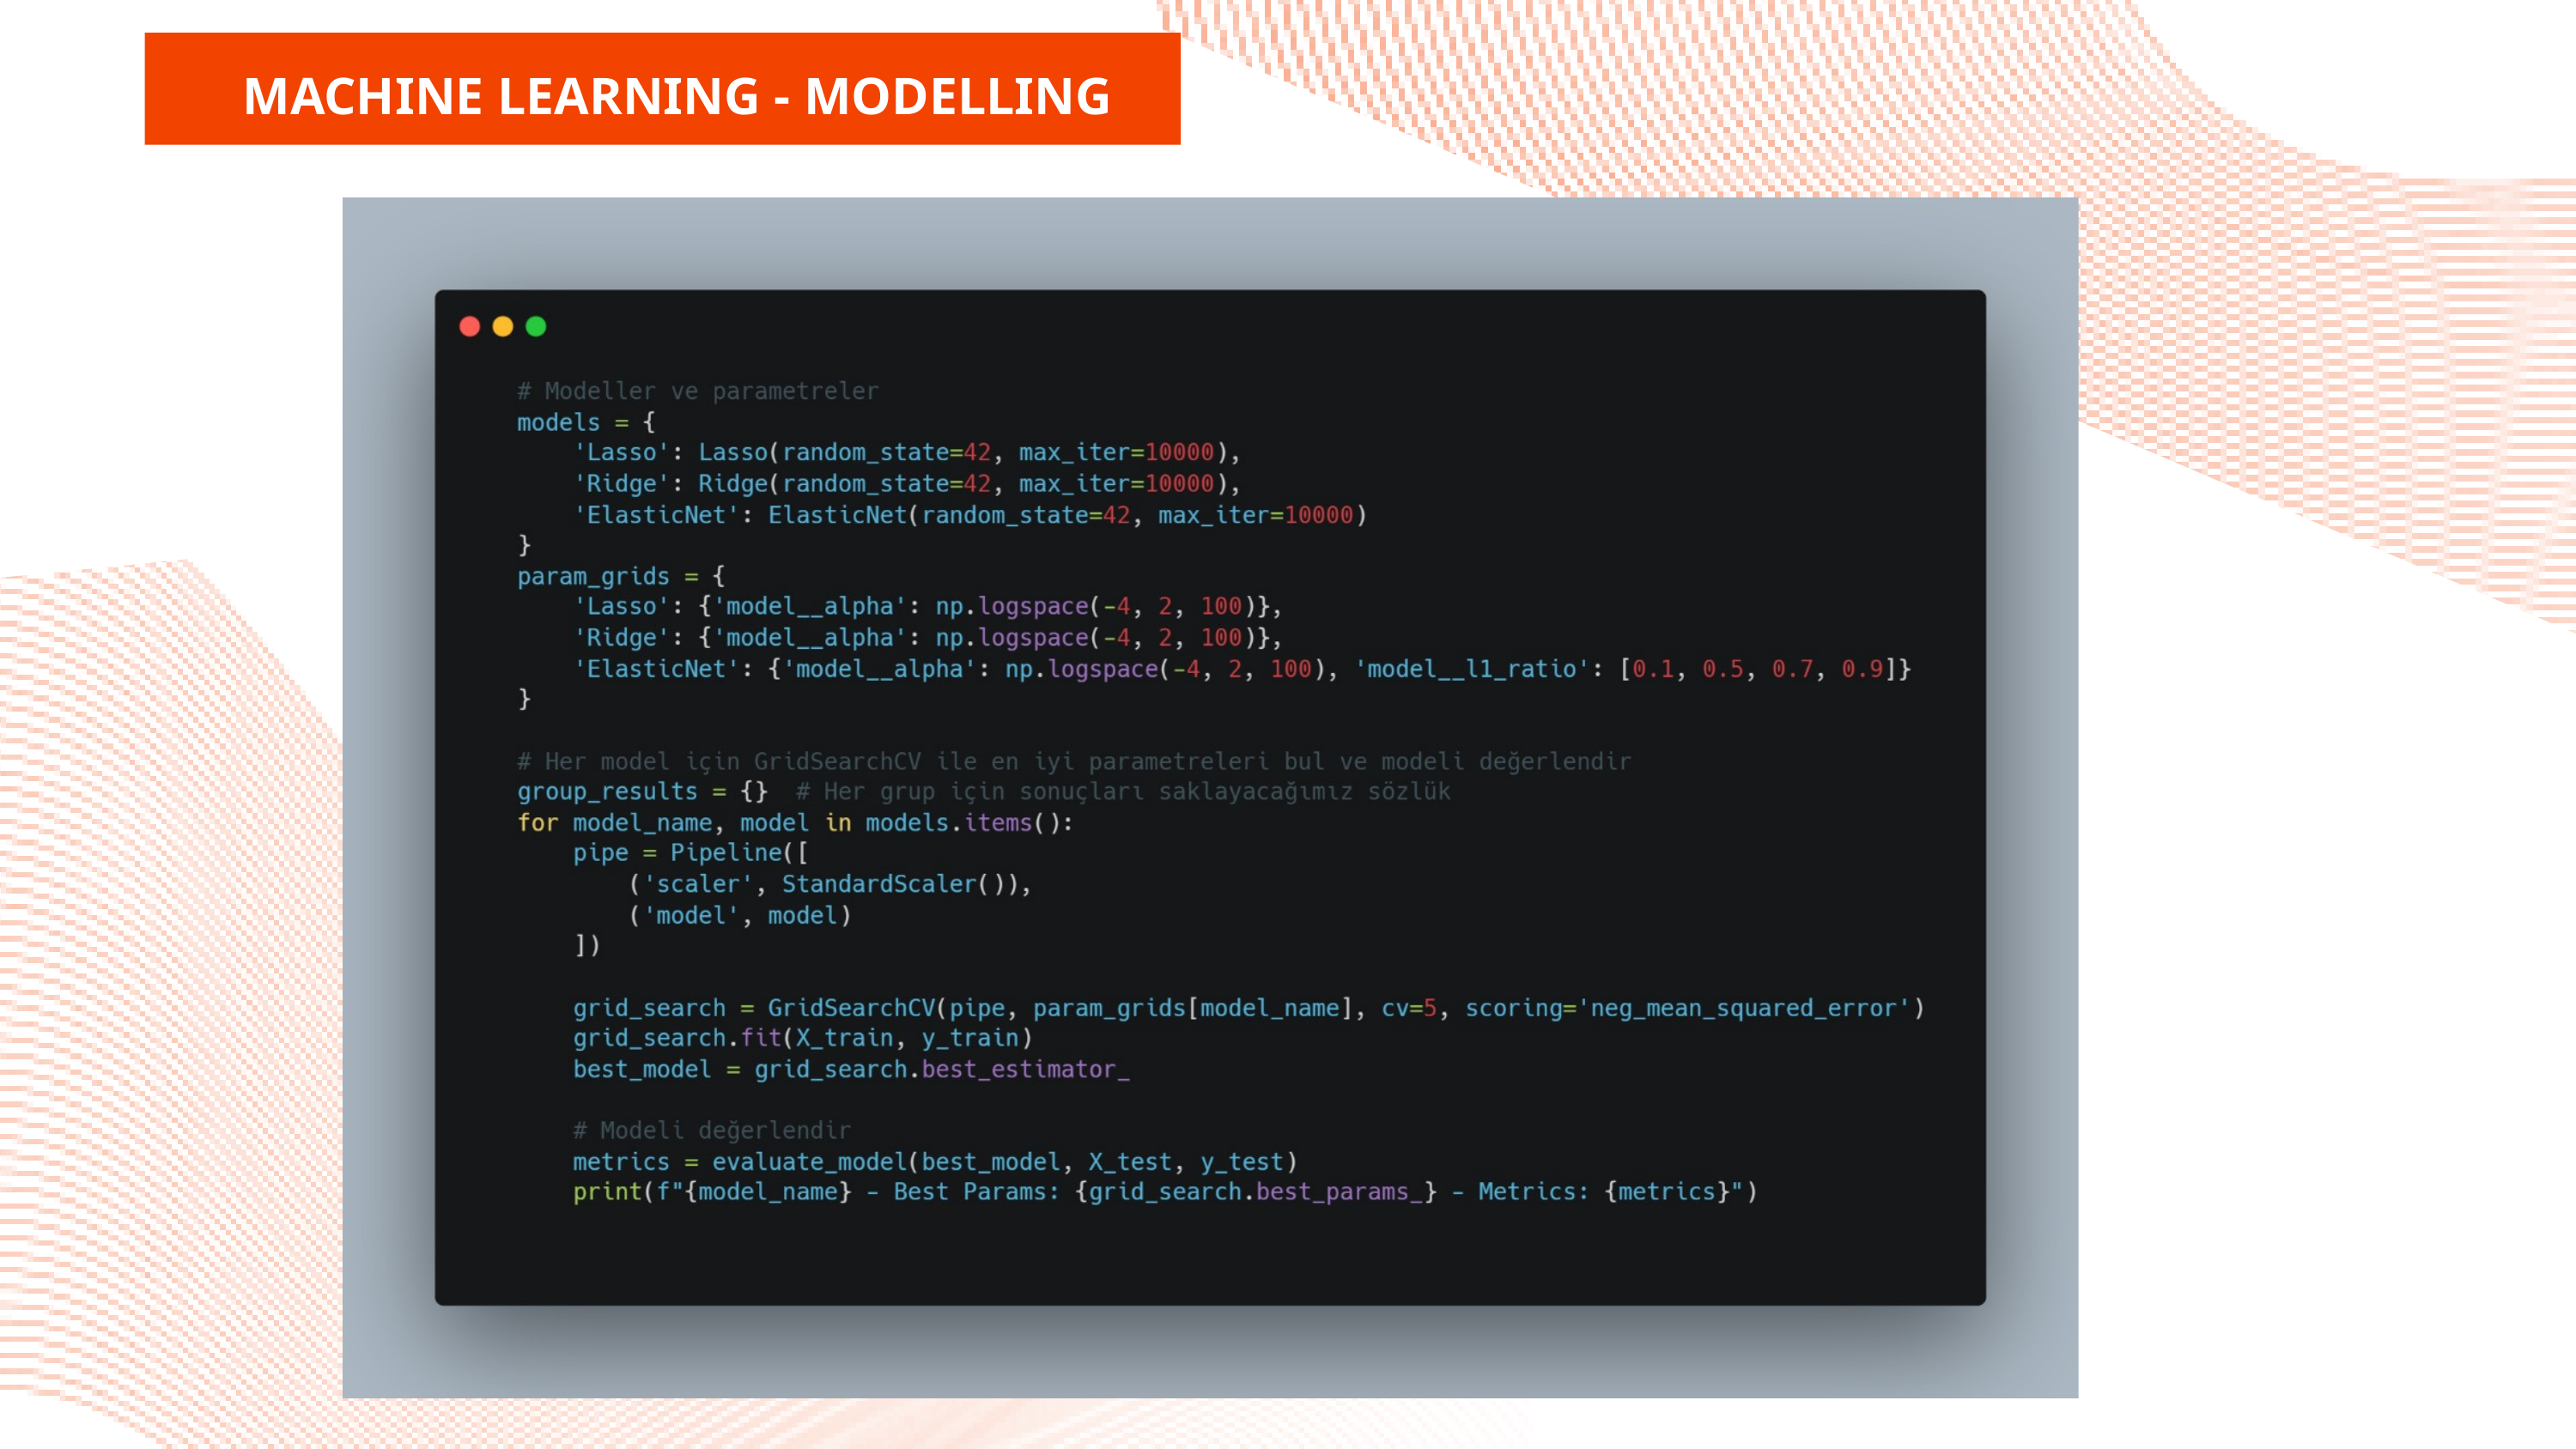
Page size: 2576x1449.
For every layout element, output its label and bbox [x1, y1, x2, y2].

text_box [144, 32, 1182, 145]
text_box [0, 543, 1536, 1449]
text_box [1094, 0, 2576, 634]
text_box [343, 197, 2079, 1398]
